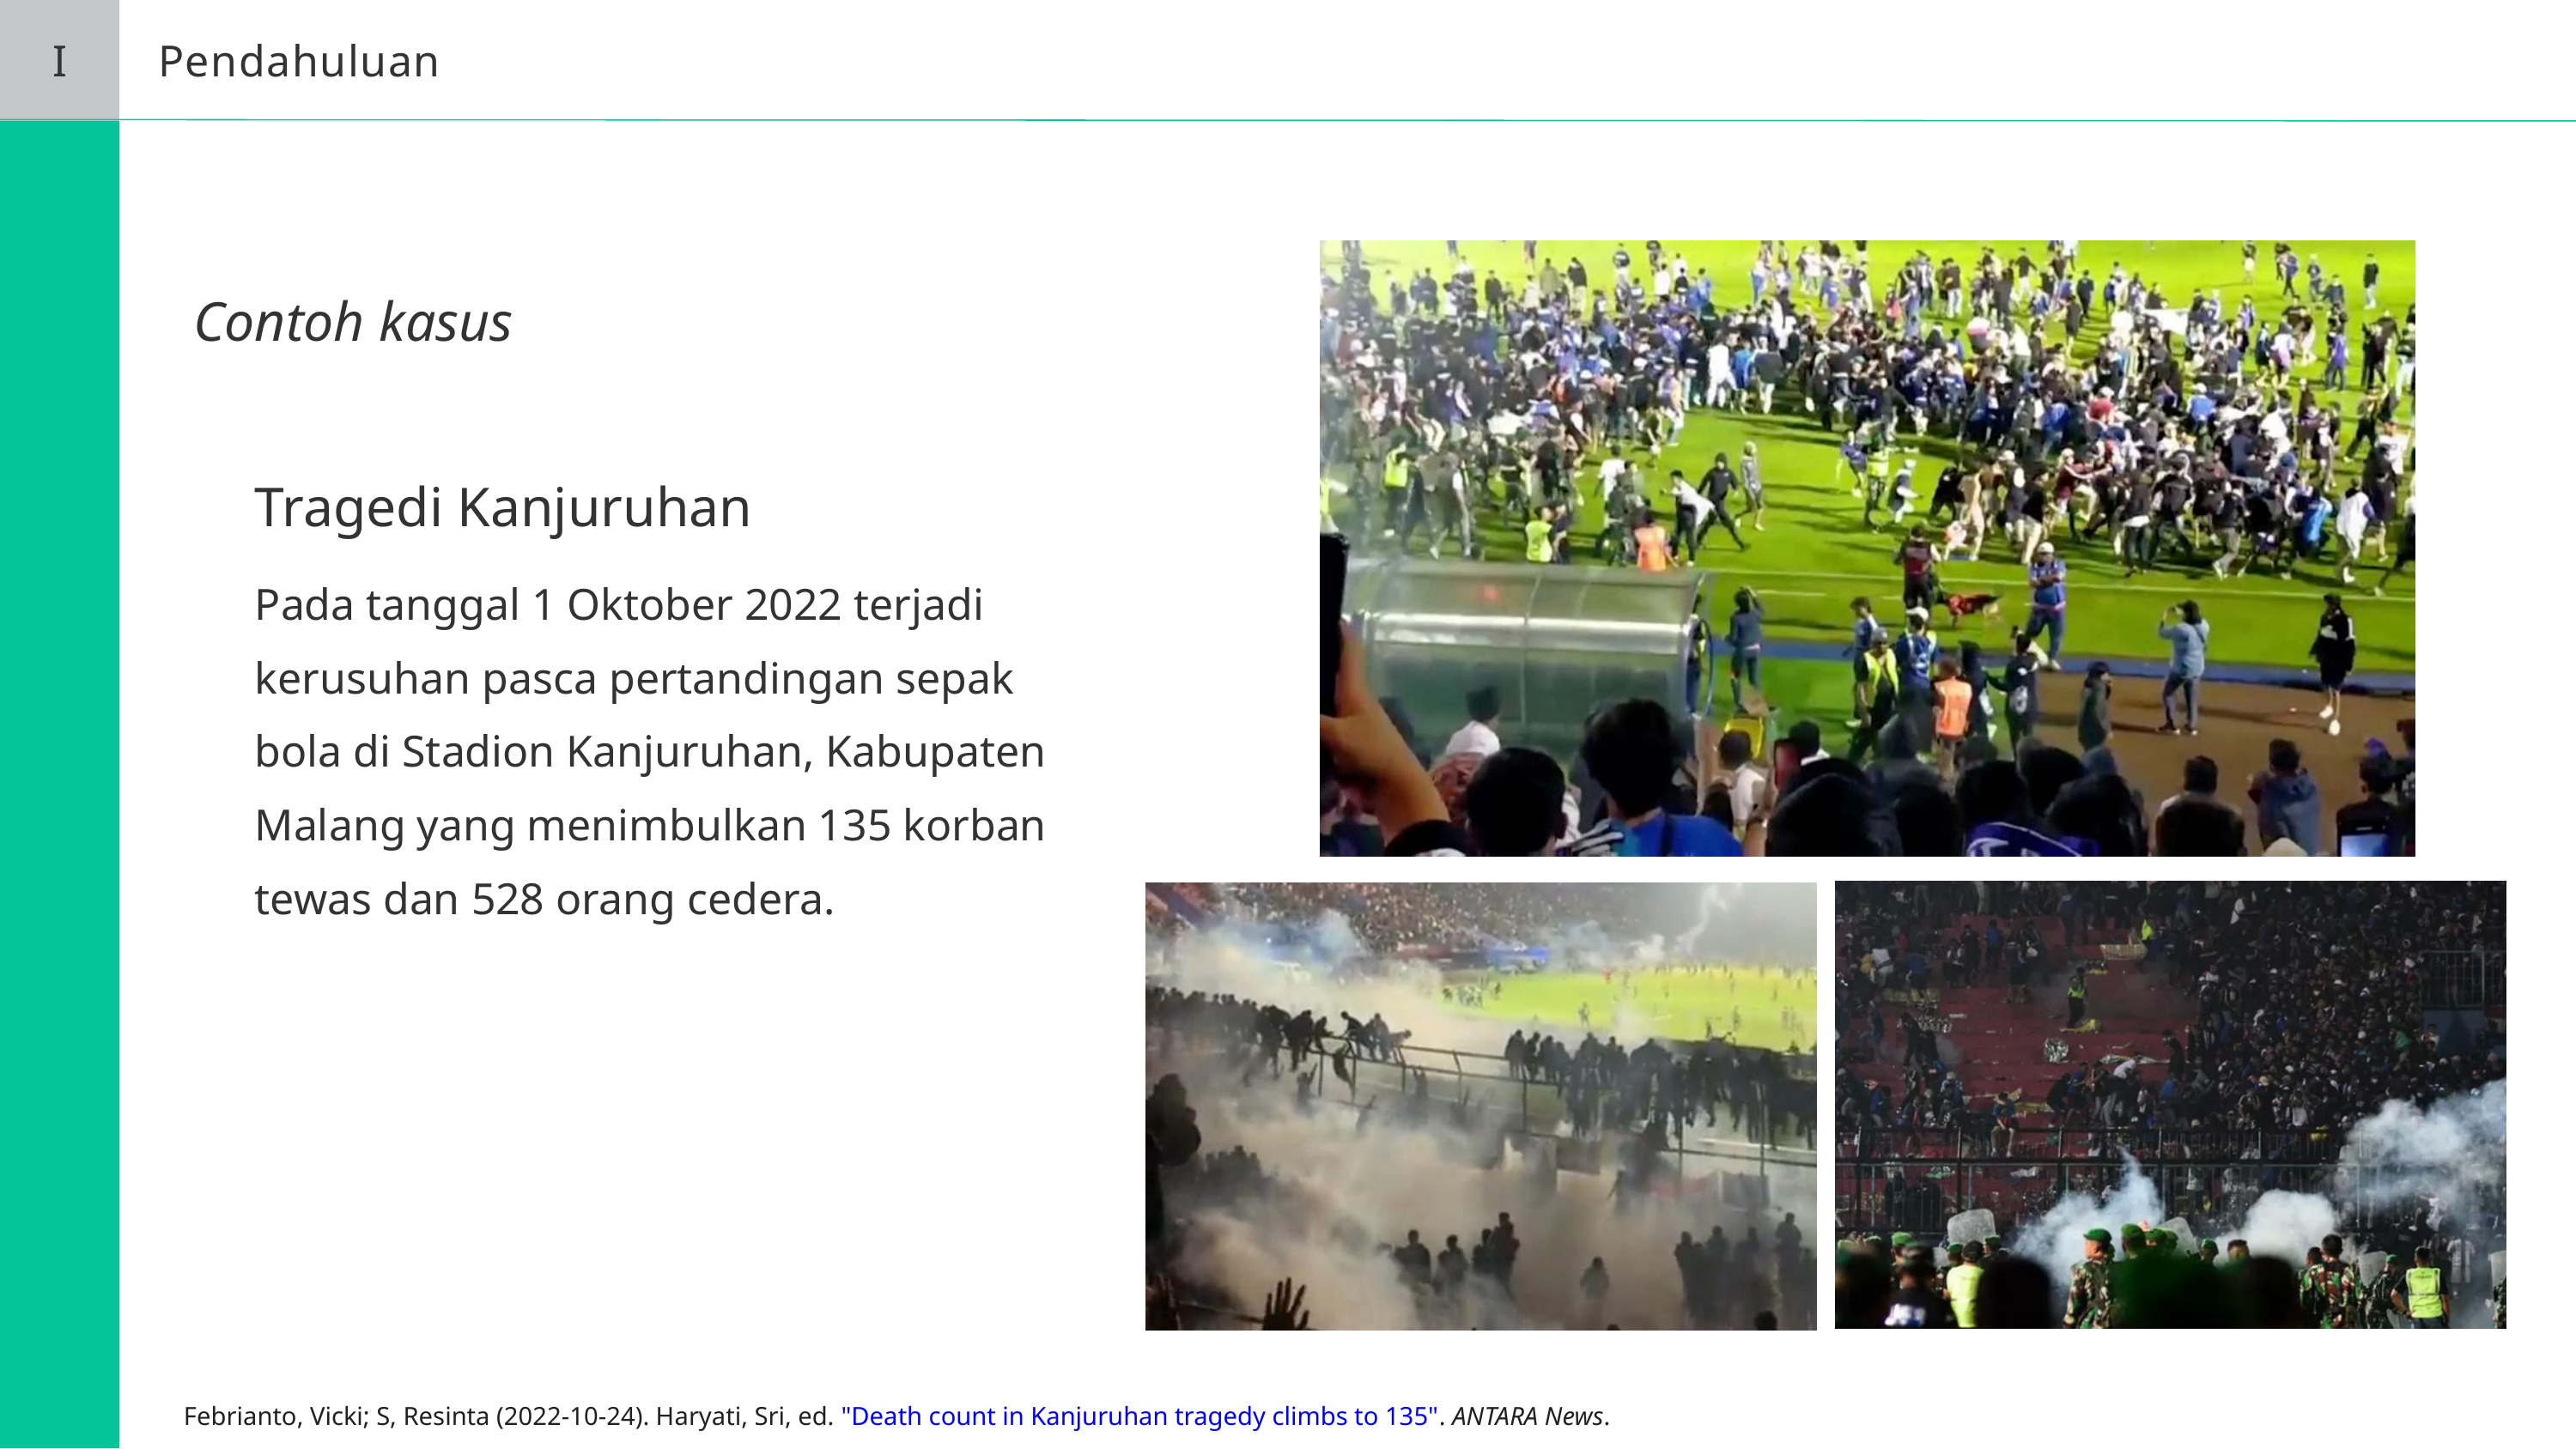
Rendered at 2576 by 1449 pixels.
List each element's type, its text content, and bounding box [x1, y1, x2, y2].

picture [1145, 882, 1817, 1331]
text_box Pendahuluan [158, 33, 1650, 86]
picture [1835, 881, 2506, 1329]
text_box Contoh kasus [193, 265, 1315, 352]
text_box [0, 120, 120, 1449]
picture [1320, 240, 2415, 857]
text_box Febrianto, Vicki; S, Resinta (2022-10-24). Haryati, Sri, ed. "Death count in Kanjuruhan tragedy climbs to 135". ANTARA News. [171, 1394, 1624, 1441]
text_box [0, 0, 120, 120]
text_box Pada tanggal 1 Oktober 2022 terjadi kerusuhan pasca pertandingan sepak bola di Stadion Kanjuruhan, Kabupaten Malang yang menimbulkan 135 korban tewas dan 528 orang cedera. [254, 555, 1063, 924]
text_box Tragedi Kanjuruhan [254, 452, 910, 538]
